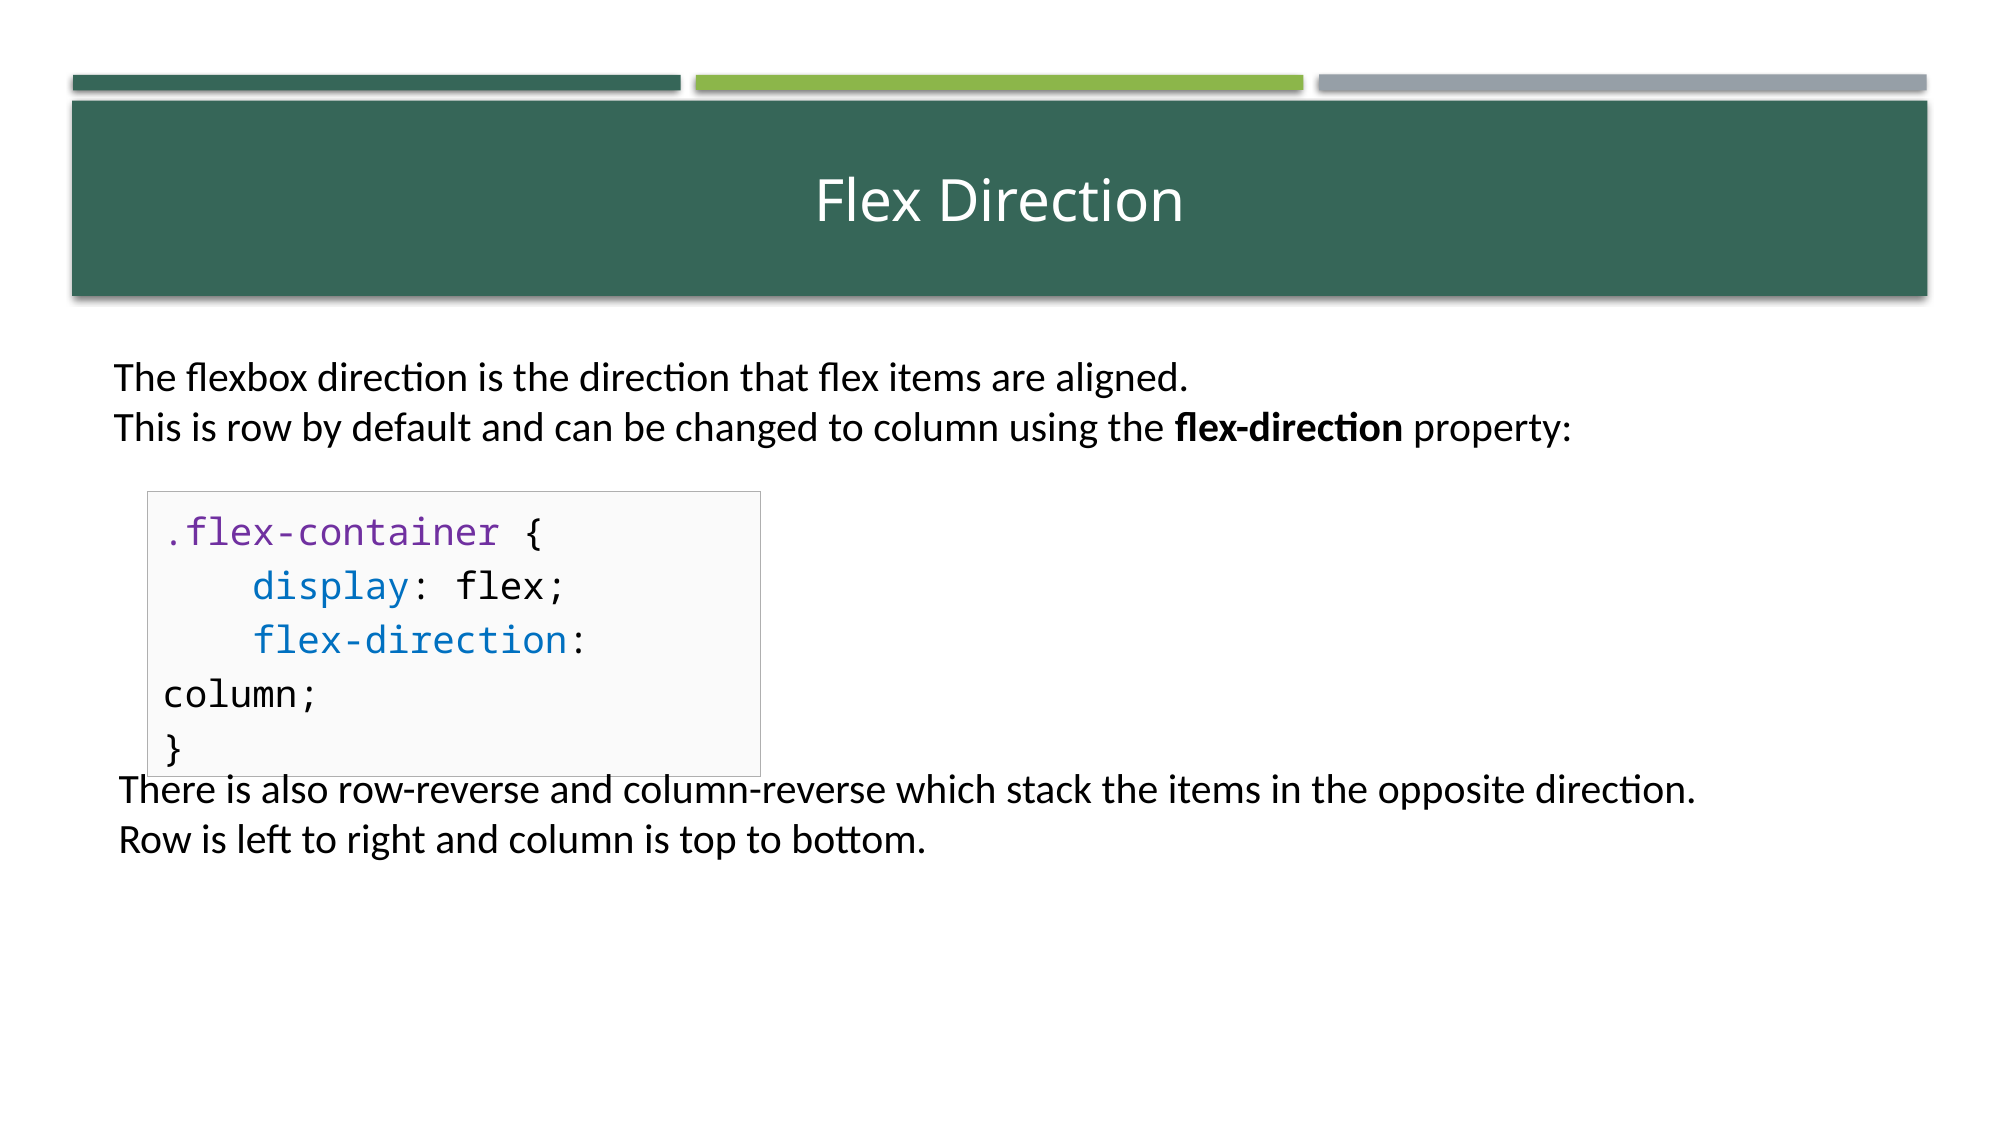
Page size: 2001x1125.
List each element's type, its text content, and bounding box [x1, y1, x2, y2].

text_box .flex-container { display: flex; flex-direction: column; } [147, 491, 761, 754]
text_box The flexbox direction is the direction that flex items are aligned. This is row by default and can be changed to column using the flex-direction property: [98, 342, 1588, 458]
title Flex Direction [95, 152, 1905, 241]
text_box There is also row-reverse and column-reverse which stack the items in the opposite direction. Row is left to right and column is top to bottom. [103, 754, 1713, 869]
